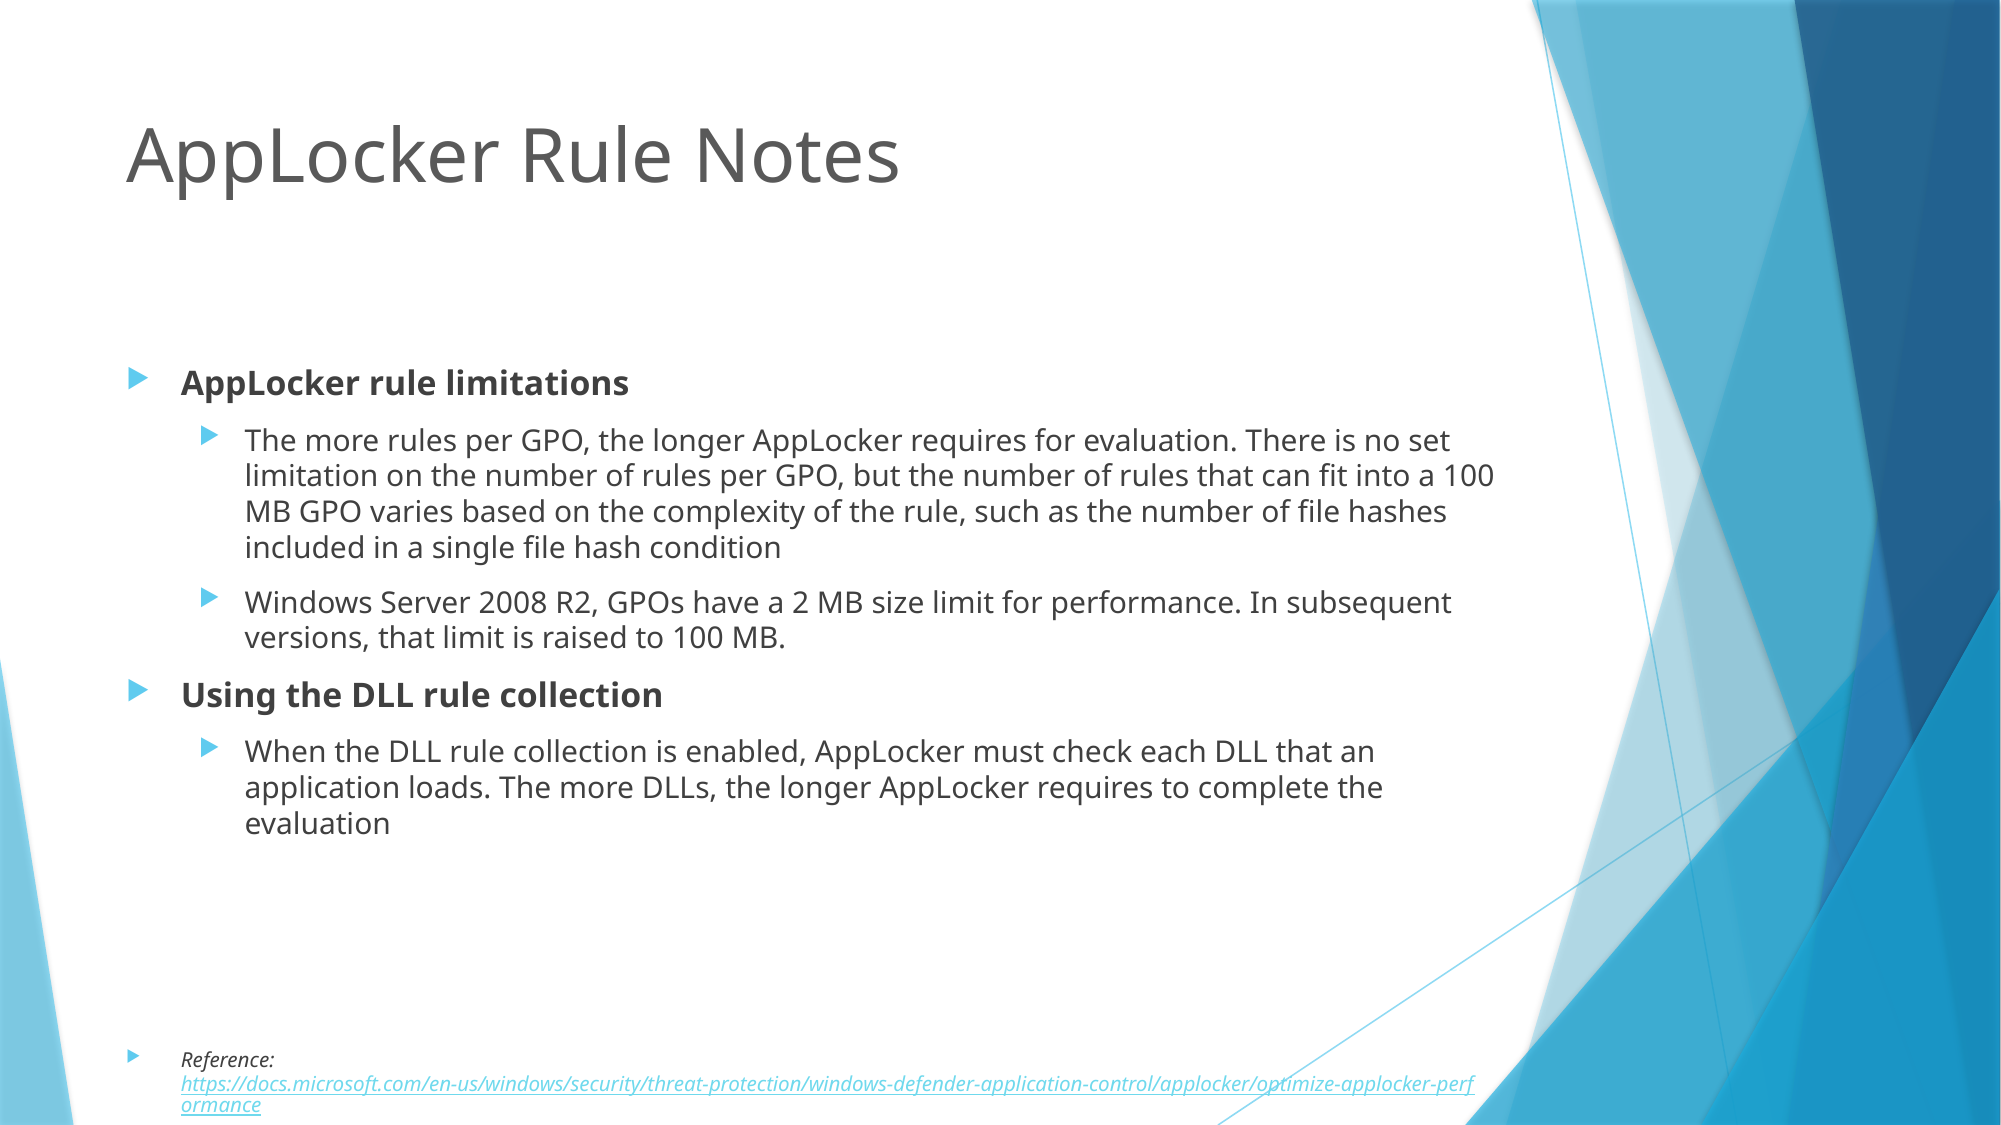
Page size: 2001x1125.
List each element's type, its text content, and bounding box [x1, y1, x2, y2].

title AppLocker Rule Notes [111, 99, 1522, 317]
list AppLocker rule limitations The more rules per GPO, the longer AppLocker requires for evaluation. There is no set limitation on the number of rules per GPO, but the number of rules that can fit into a 100 MB GPO varies based on the complexity of the rule, such as the number of file hashes included in a single file hash condition Windows Server 2008 R2, GPOs have a 2 MB size limit for performance. In subsequent versions, that limit is raised to 100 MB. Using the DLL rule collection When the DLL rule collection is enabled, AppLocker must check each DLL that an application loads. The more DLLs, the longer AppLocker requires to complete the evaluation Reference: https://docs.microsoft.com/en-us/windows/security/threat-protection/windows-defender-application-control/applocker/optimize-applocker-performance [111, 354, 1522, 1113]
